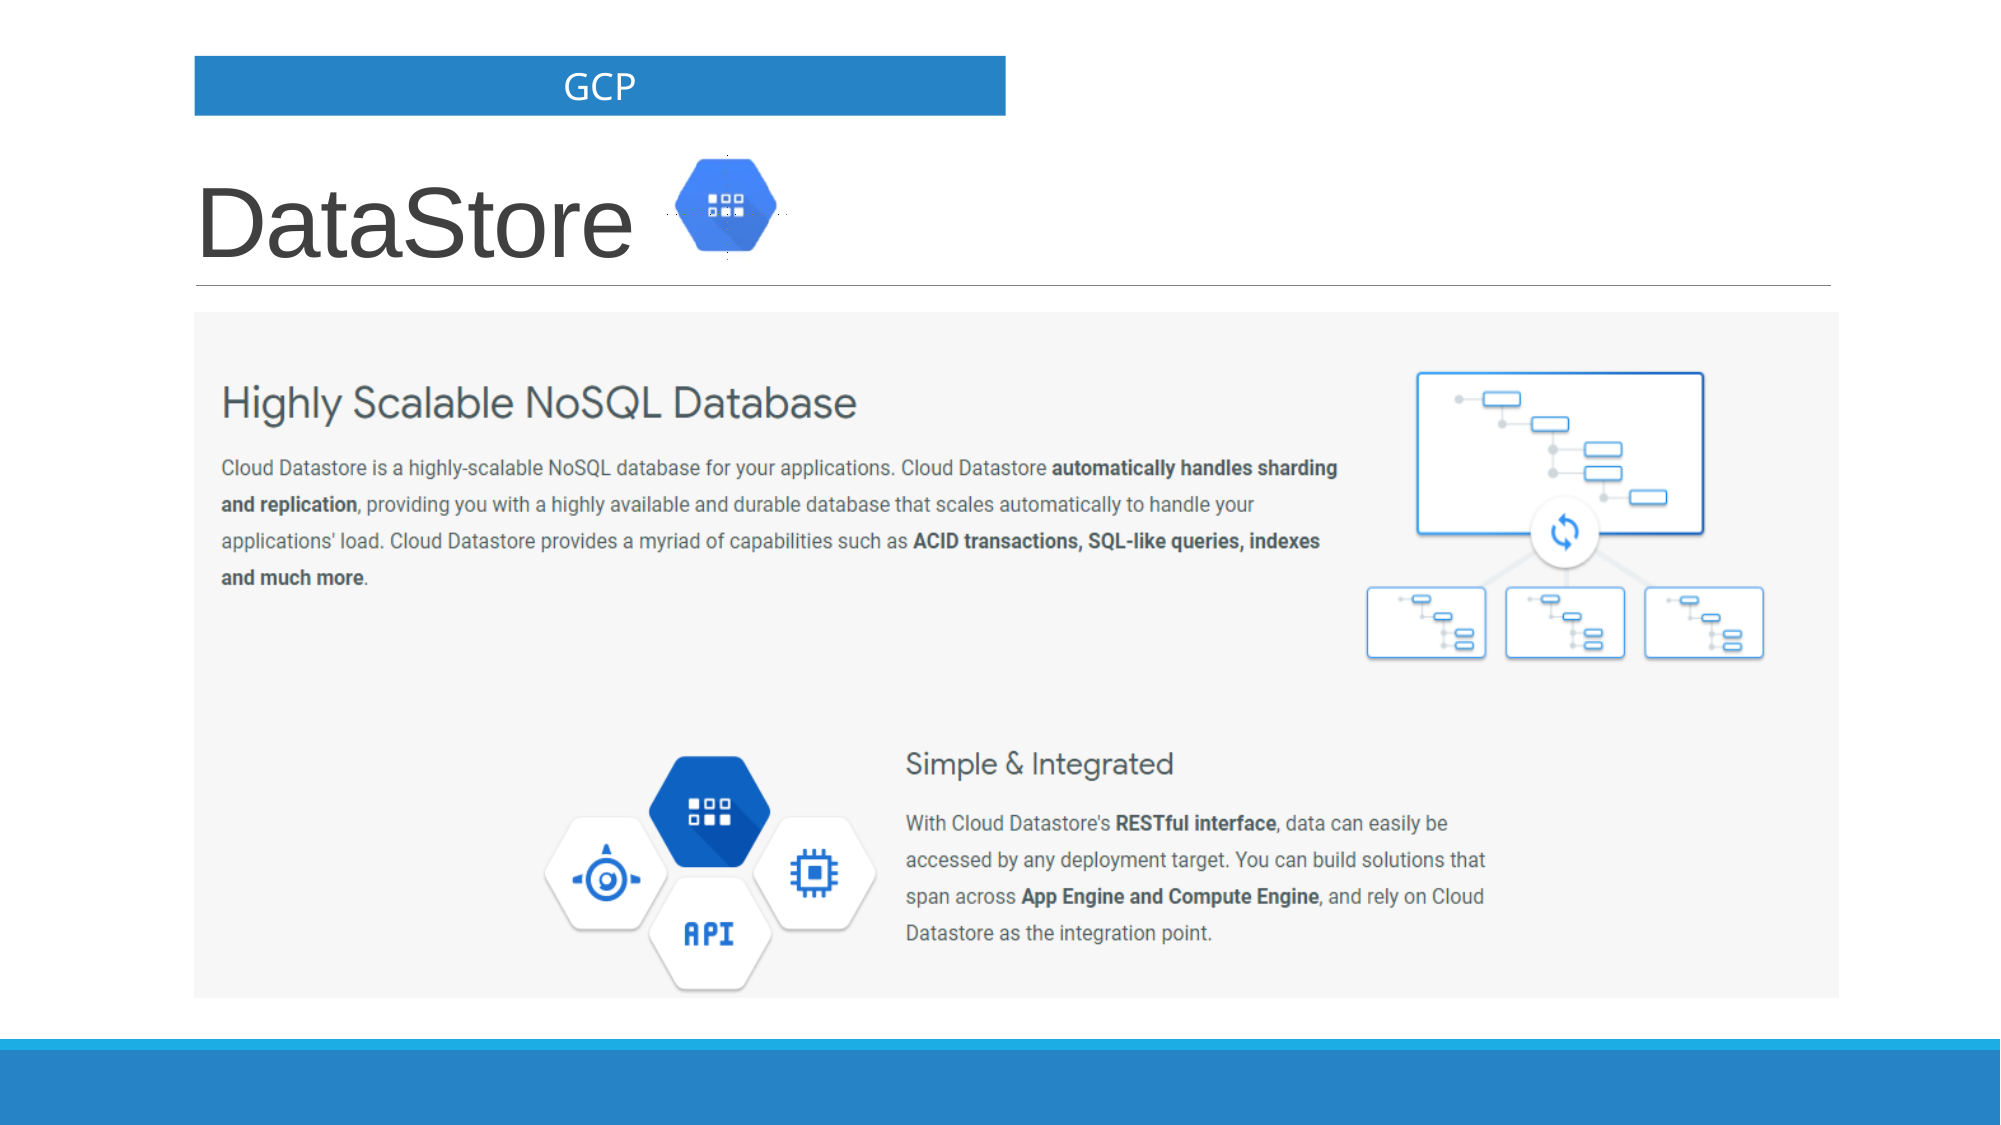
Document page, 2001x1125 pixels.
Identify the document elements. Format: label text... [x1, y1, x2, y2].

title DataStore [180, 116, 1830, 285]
text_box GCP [194, 55, 1006, 116]
picture [659, 154, 787, 261]
picture [194, 311, 1840, 999]
